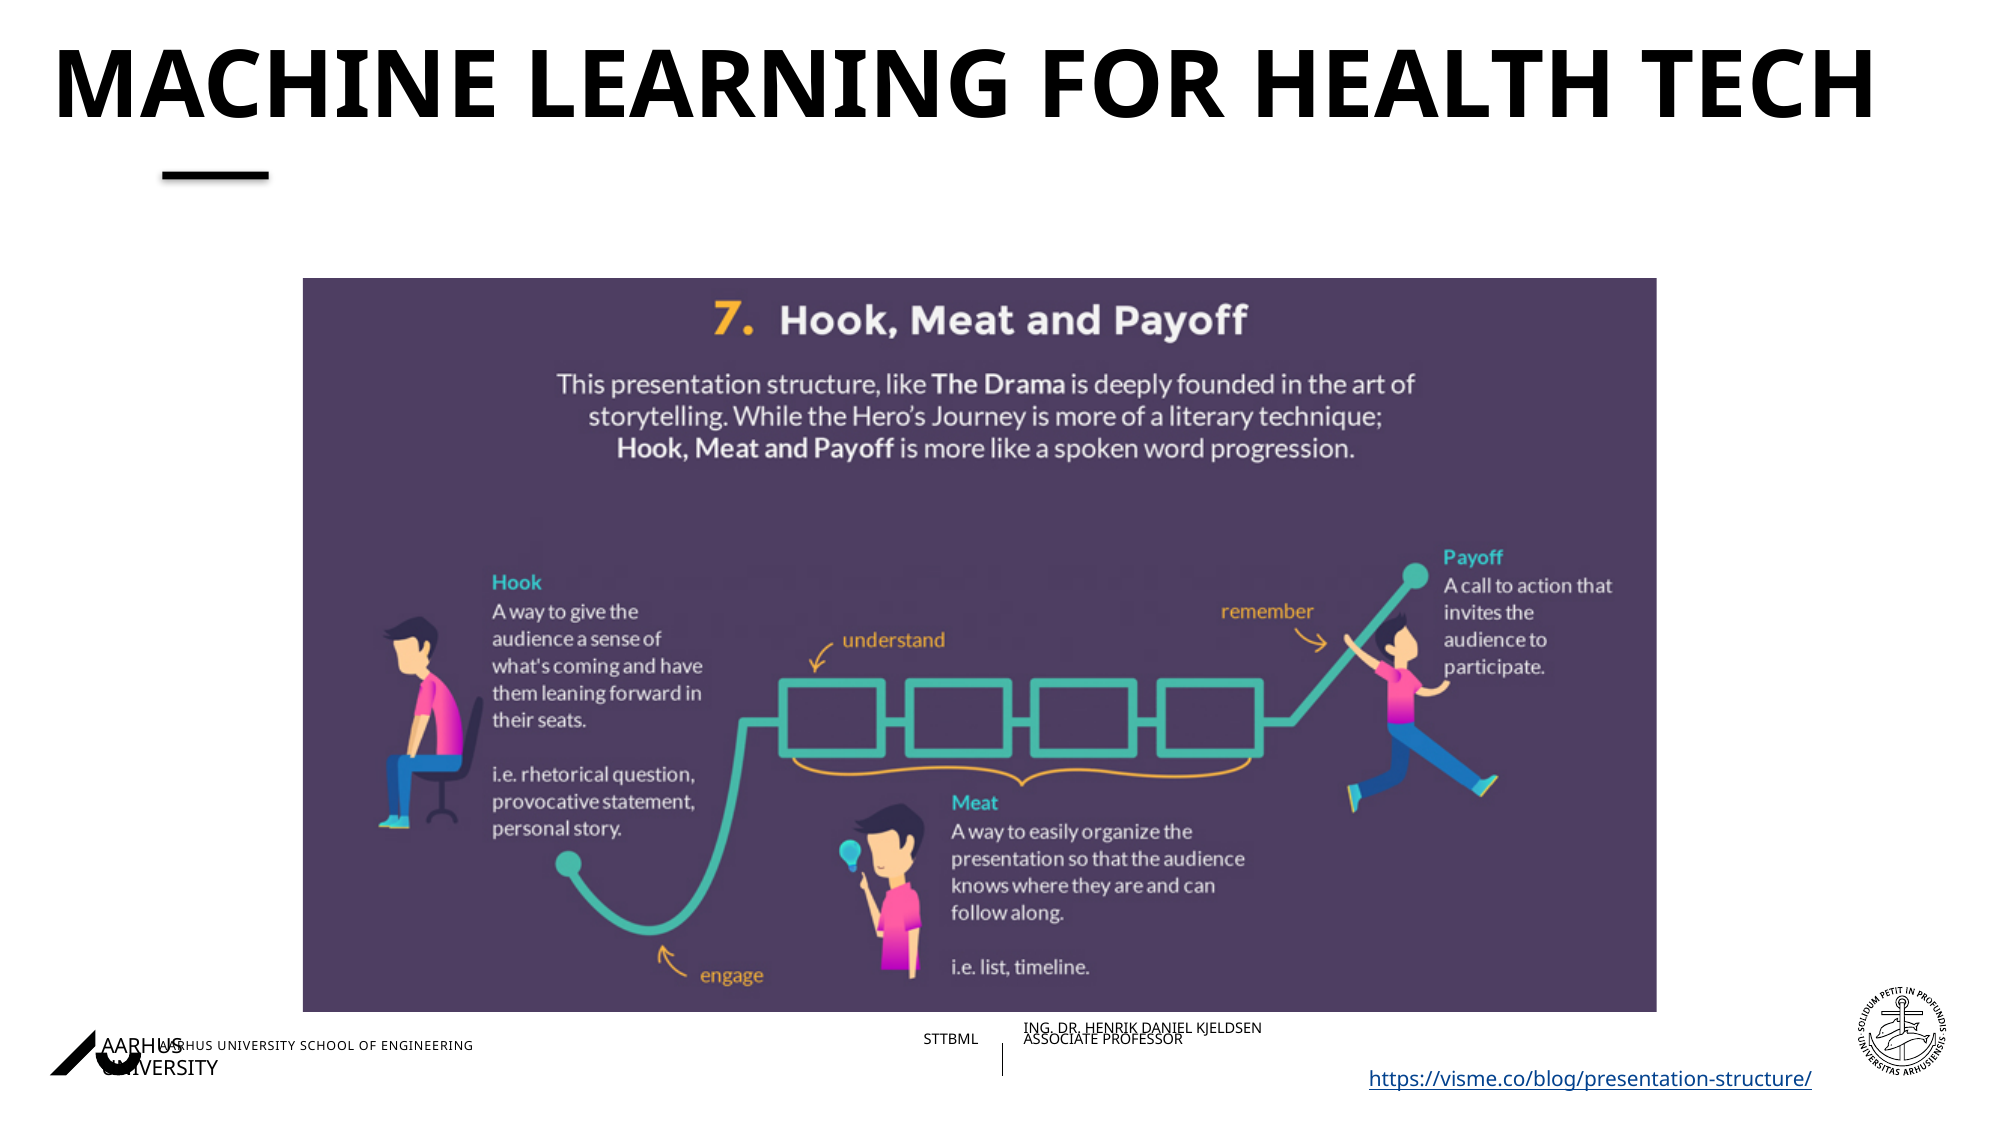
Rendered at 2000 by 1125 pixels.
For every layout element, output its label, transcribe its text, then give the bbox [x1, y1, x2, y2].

title MACHINE LEARNING for Health tech [51, 37, 1948, 162]
picture [302, 278, 1657, 1012]
text_box https://visme.co/blog/presentation-structure/ [1354, 1058, 1863, 1102]
